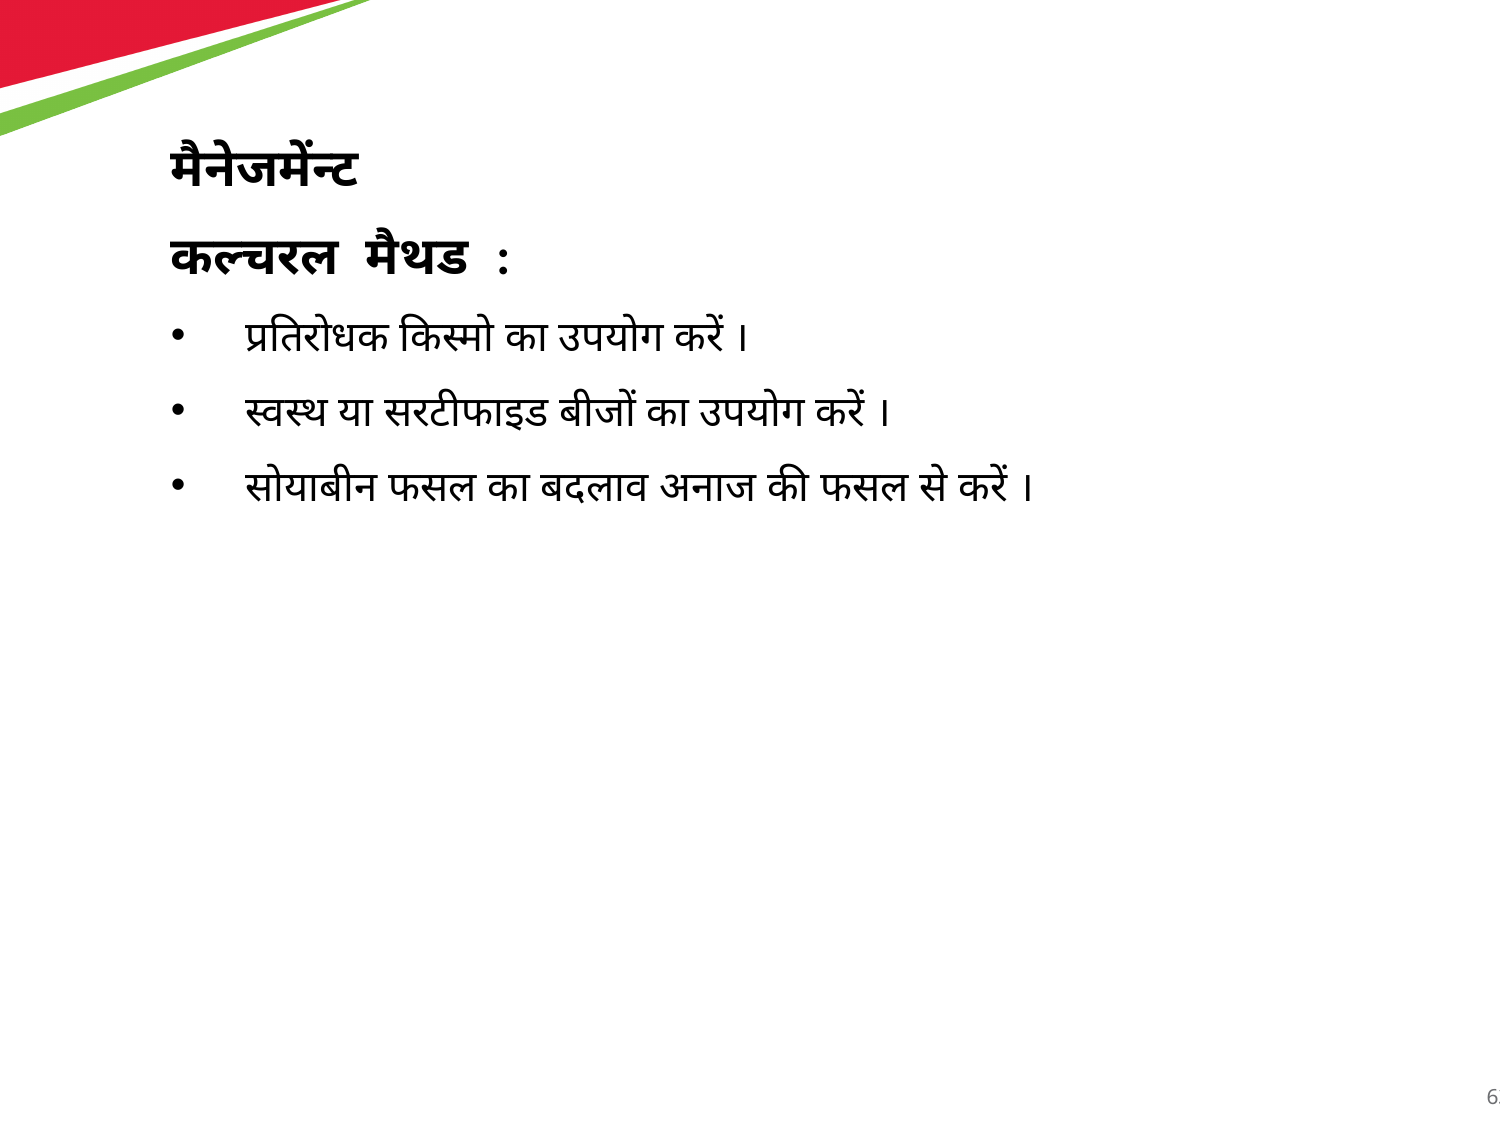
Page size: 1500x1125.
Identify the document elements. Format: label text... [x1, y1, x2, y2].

text_box मैनेजमेंन्ट कल्चरल मैथड : प्रतिरोधक किस्मो का उपयोग करें । स्वस्थ या सरटीफाइड बीजों का उपयोग करें । सोयाबीन फसल का बदलाव अनाज की फसल से करें । [156, 127, 1344, 517]
picture [0, 0, 373, 136]
